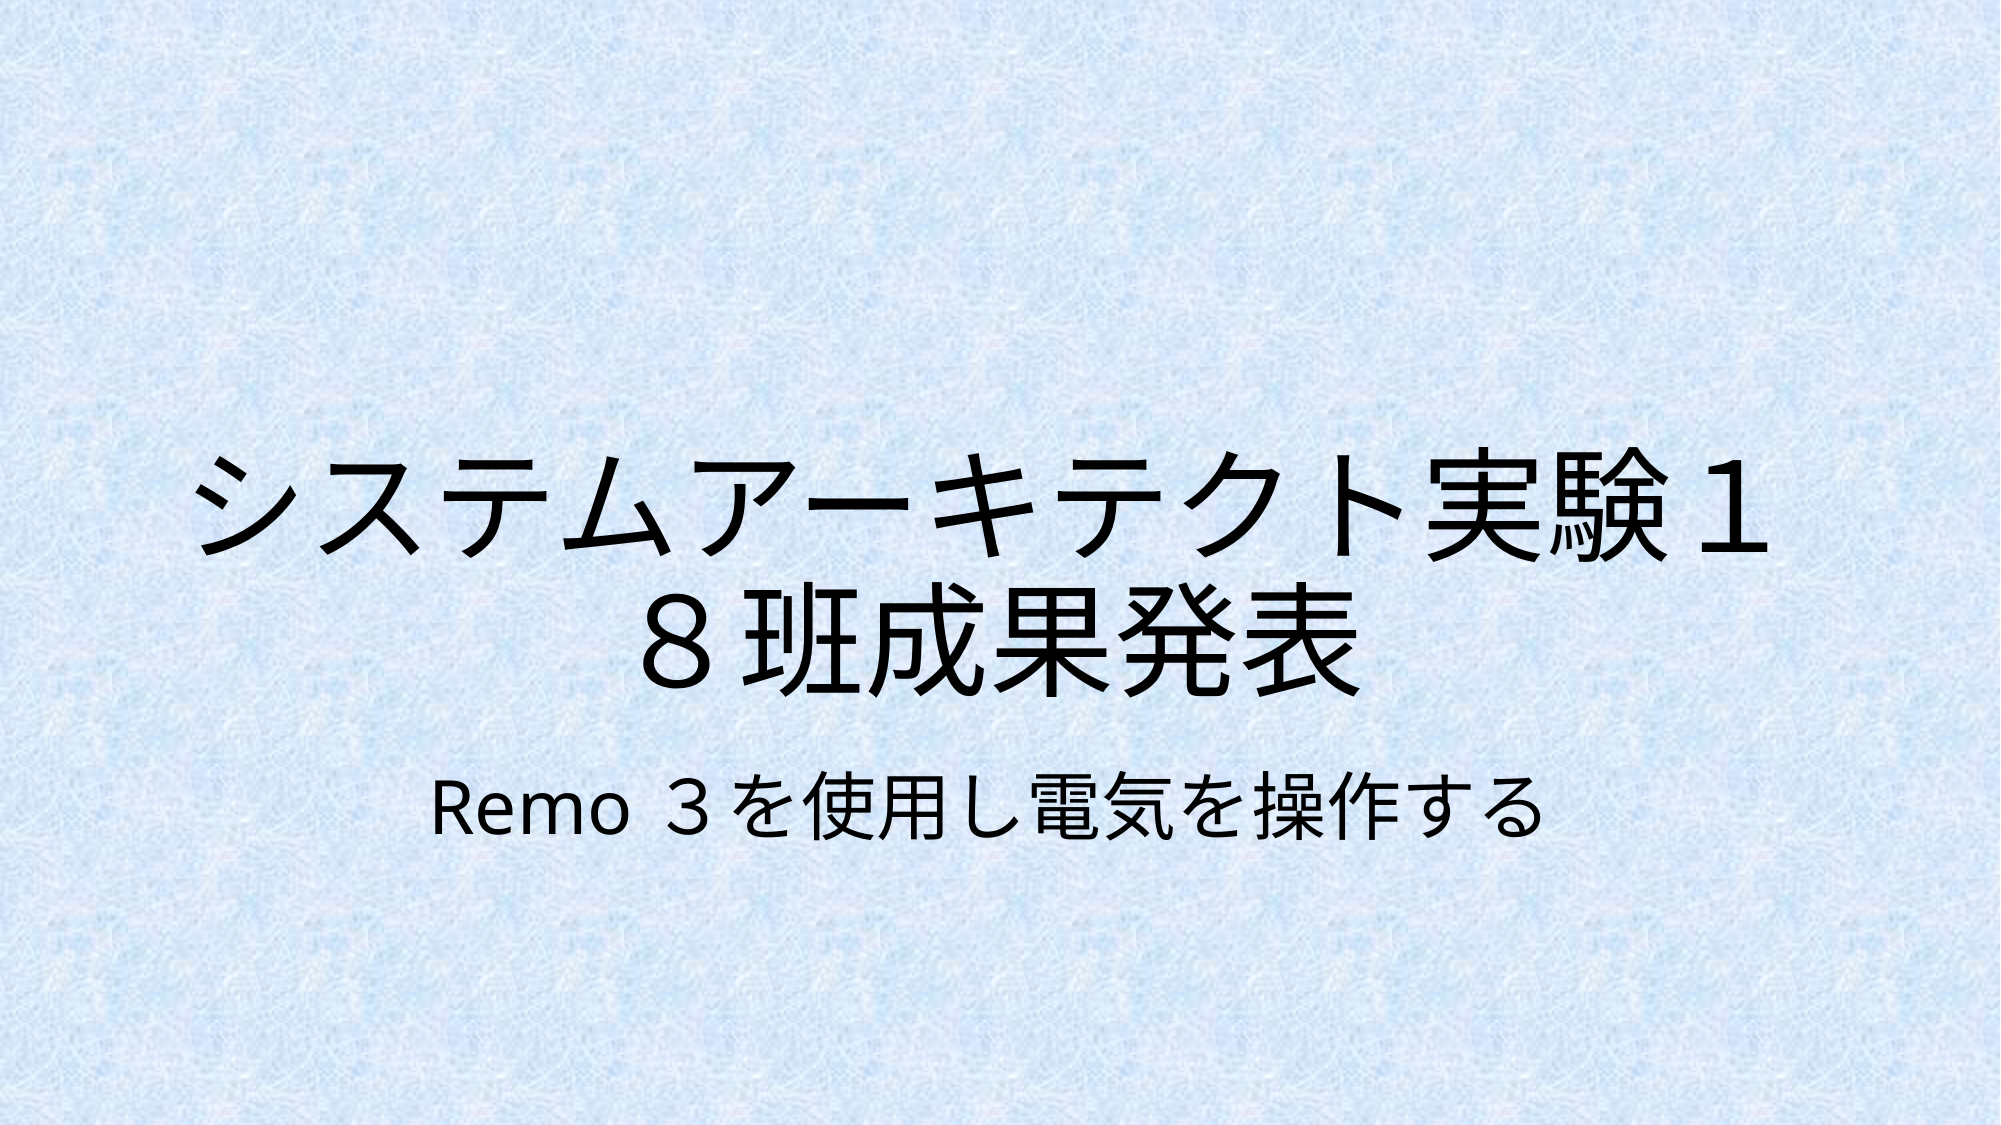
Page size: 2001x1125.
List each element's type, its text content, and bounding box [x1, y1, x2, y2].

title システムアーキテクト実験１ ８班成果発表 [158, 216, 1821, 723]
subtitle Remo３を使用し電気を操作する [158, 762, 1821, 1047]
picture [0, 0, 2001, 1125]
